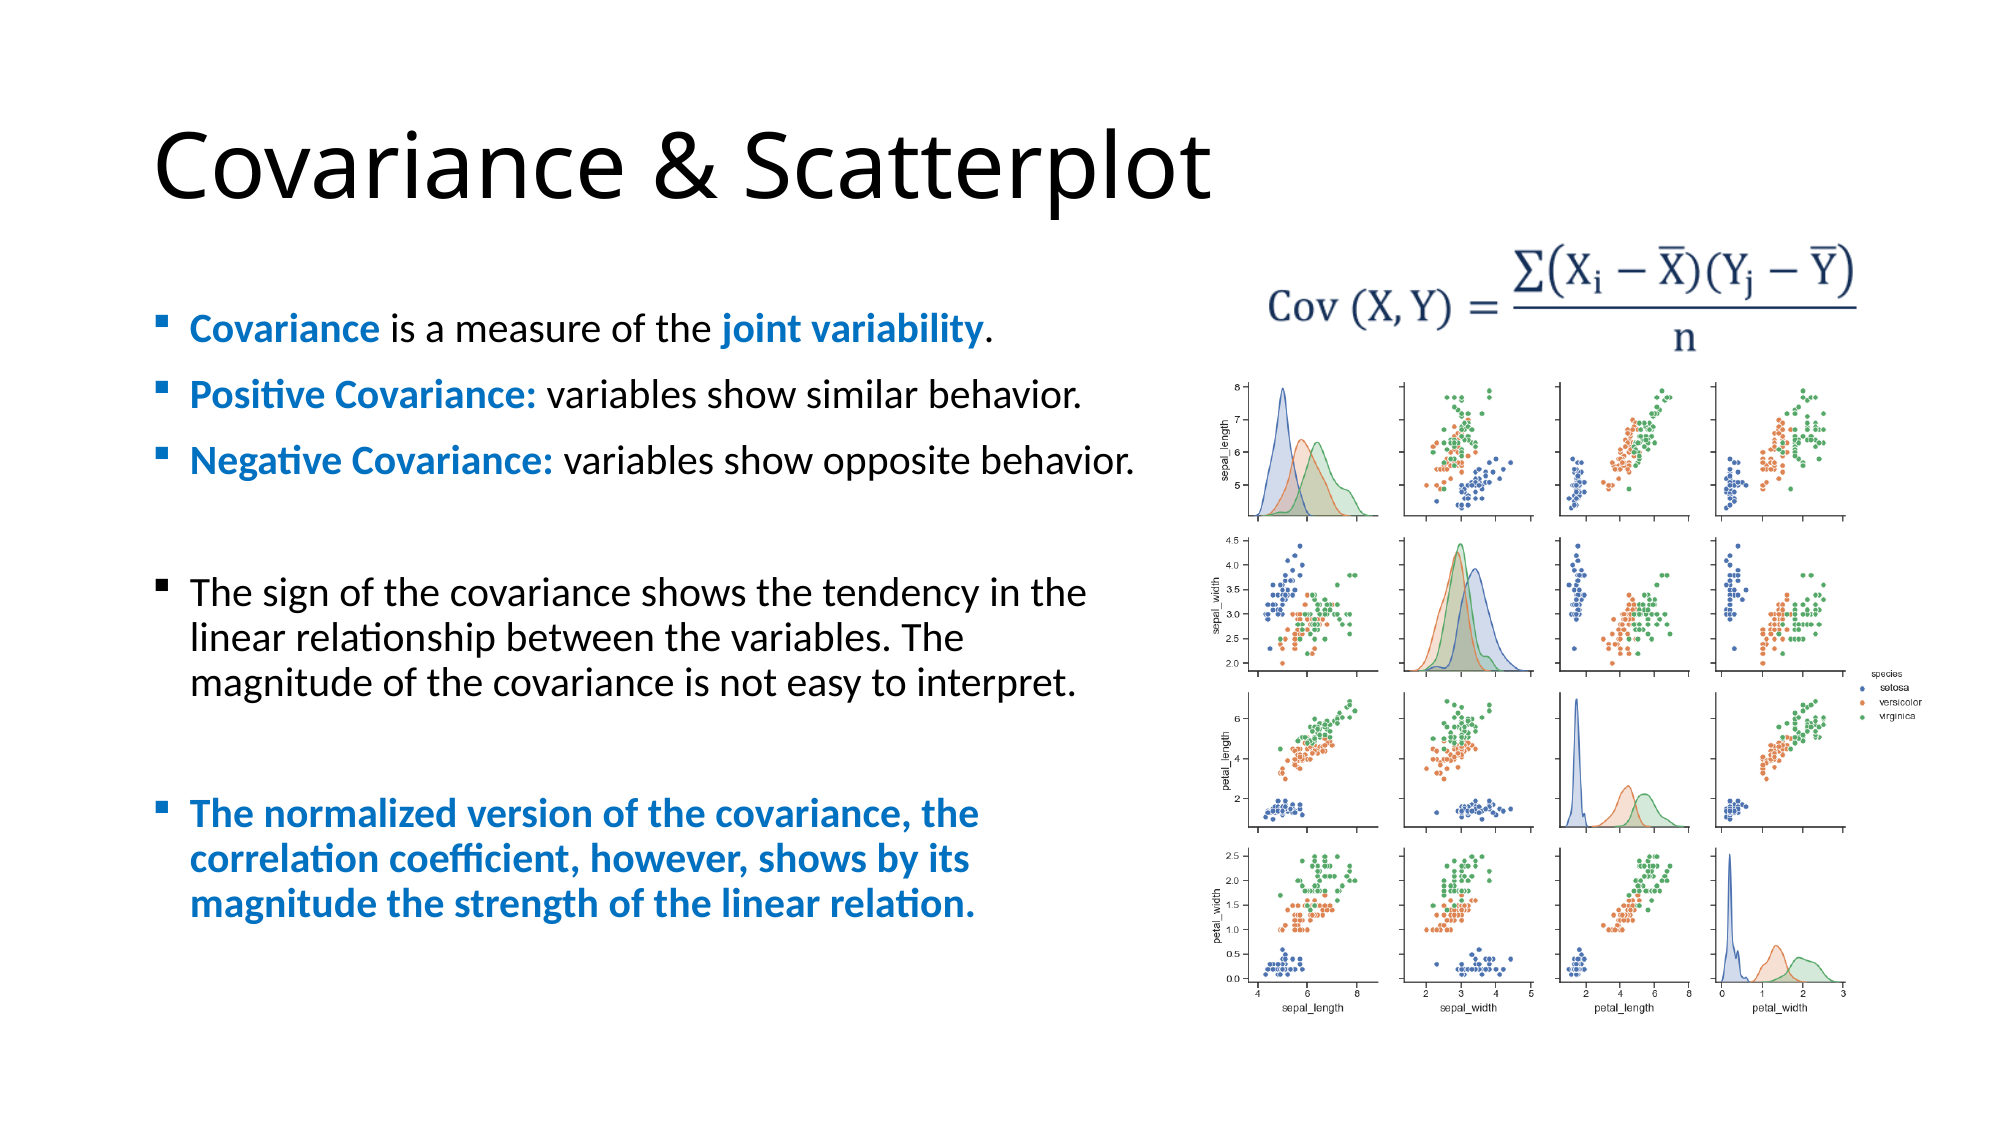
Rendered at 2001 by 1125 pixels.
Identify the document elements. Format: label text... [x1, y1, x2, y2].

title Covariance & Scatterplot [137, 59, 1863, 278]
list Covariance is a measure of the joint variability. Positive Covariance: variables show similar behavior. Negative Covariance: variables show opposite behavior. The sign of the covariance shows the tendency in the linear relationship between the variables. The magnitude of the covariance is not easy to interpret. The normalized version of the covariance, the correlation coefficient, however, shows by its magnitude the strength of the linear relation. [137, 299, 1168, 1014]
picture [1194, 231, 1931, 1025]
